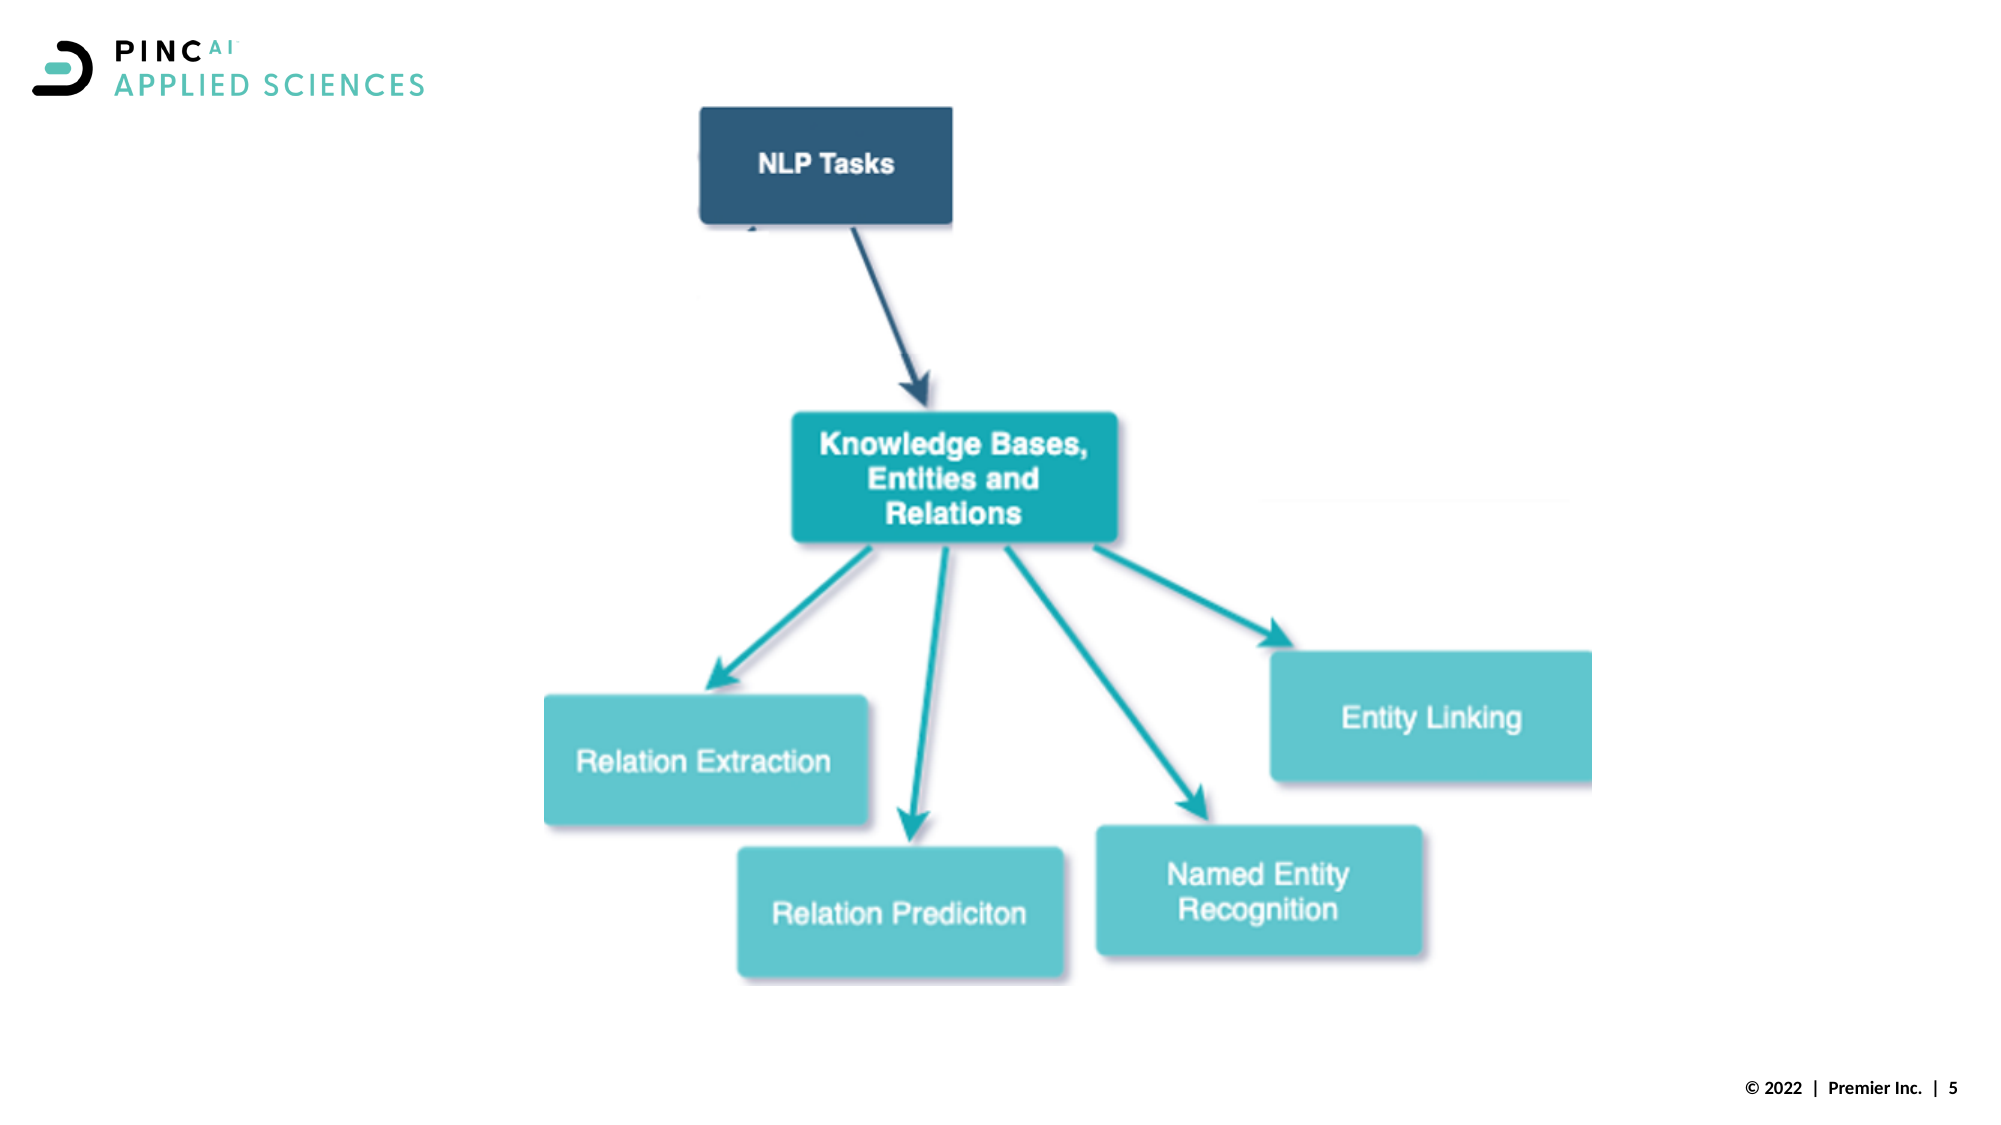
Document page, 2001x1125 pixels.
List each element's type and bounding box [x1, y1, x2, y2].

picture [544, 102, 1592, 986]
picture [32, 7, 424, 130]
